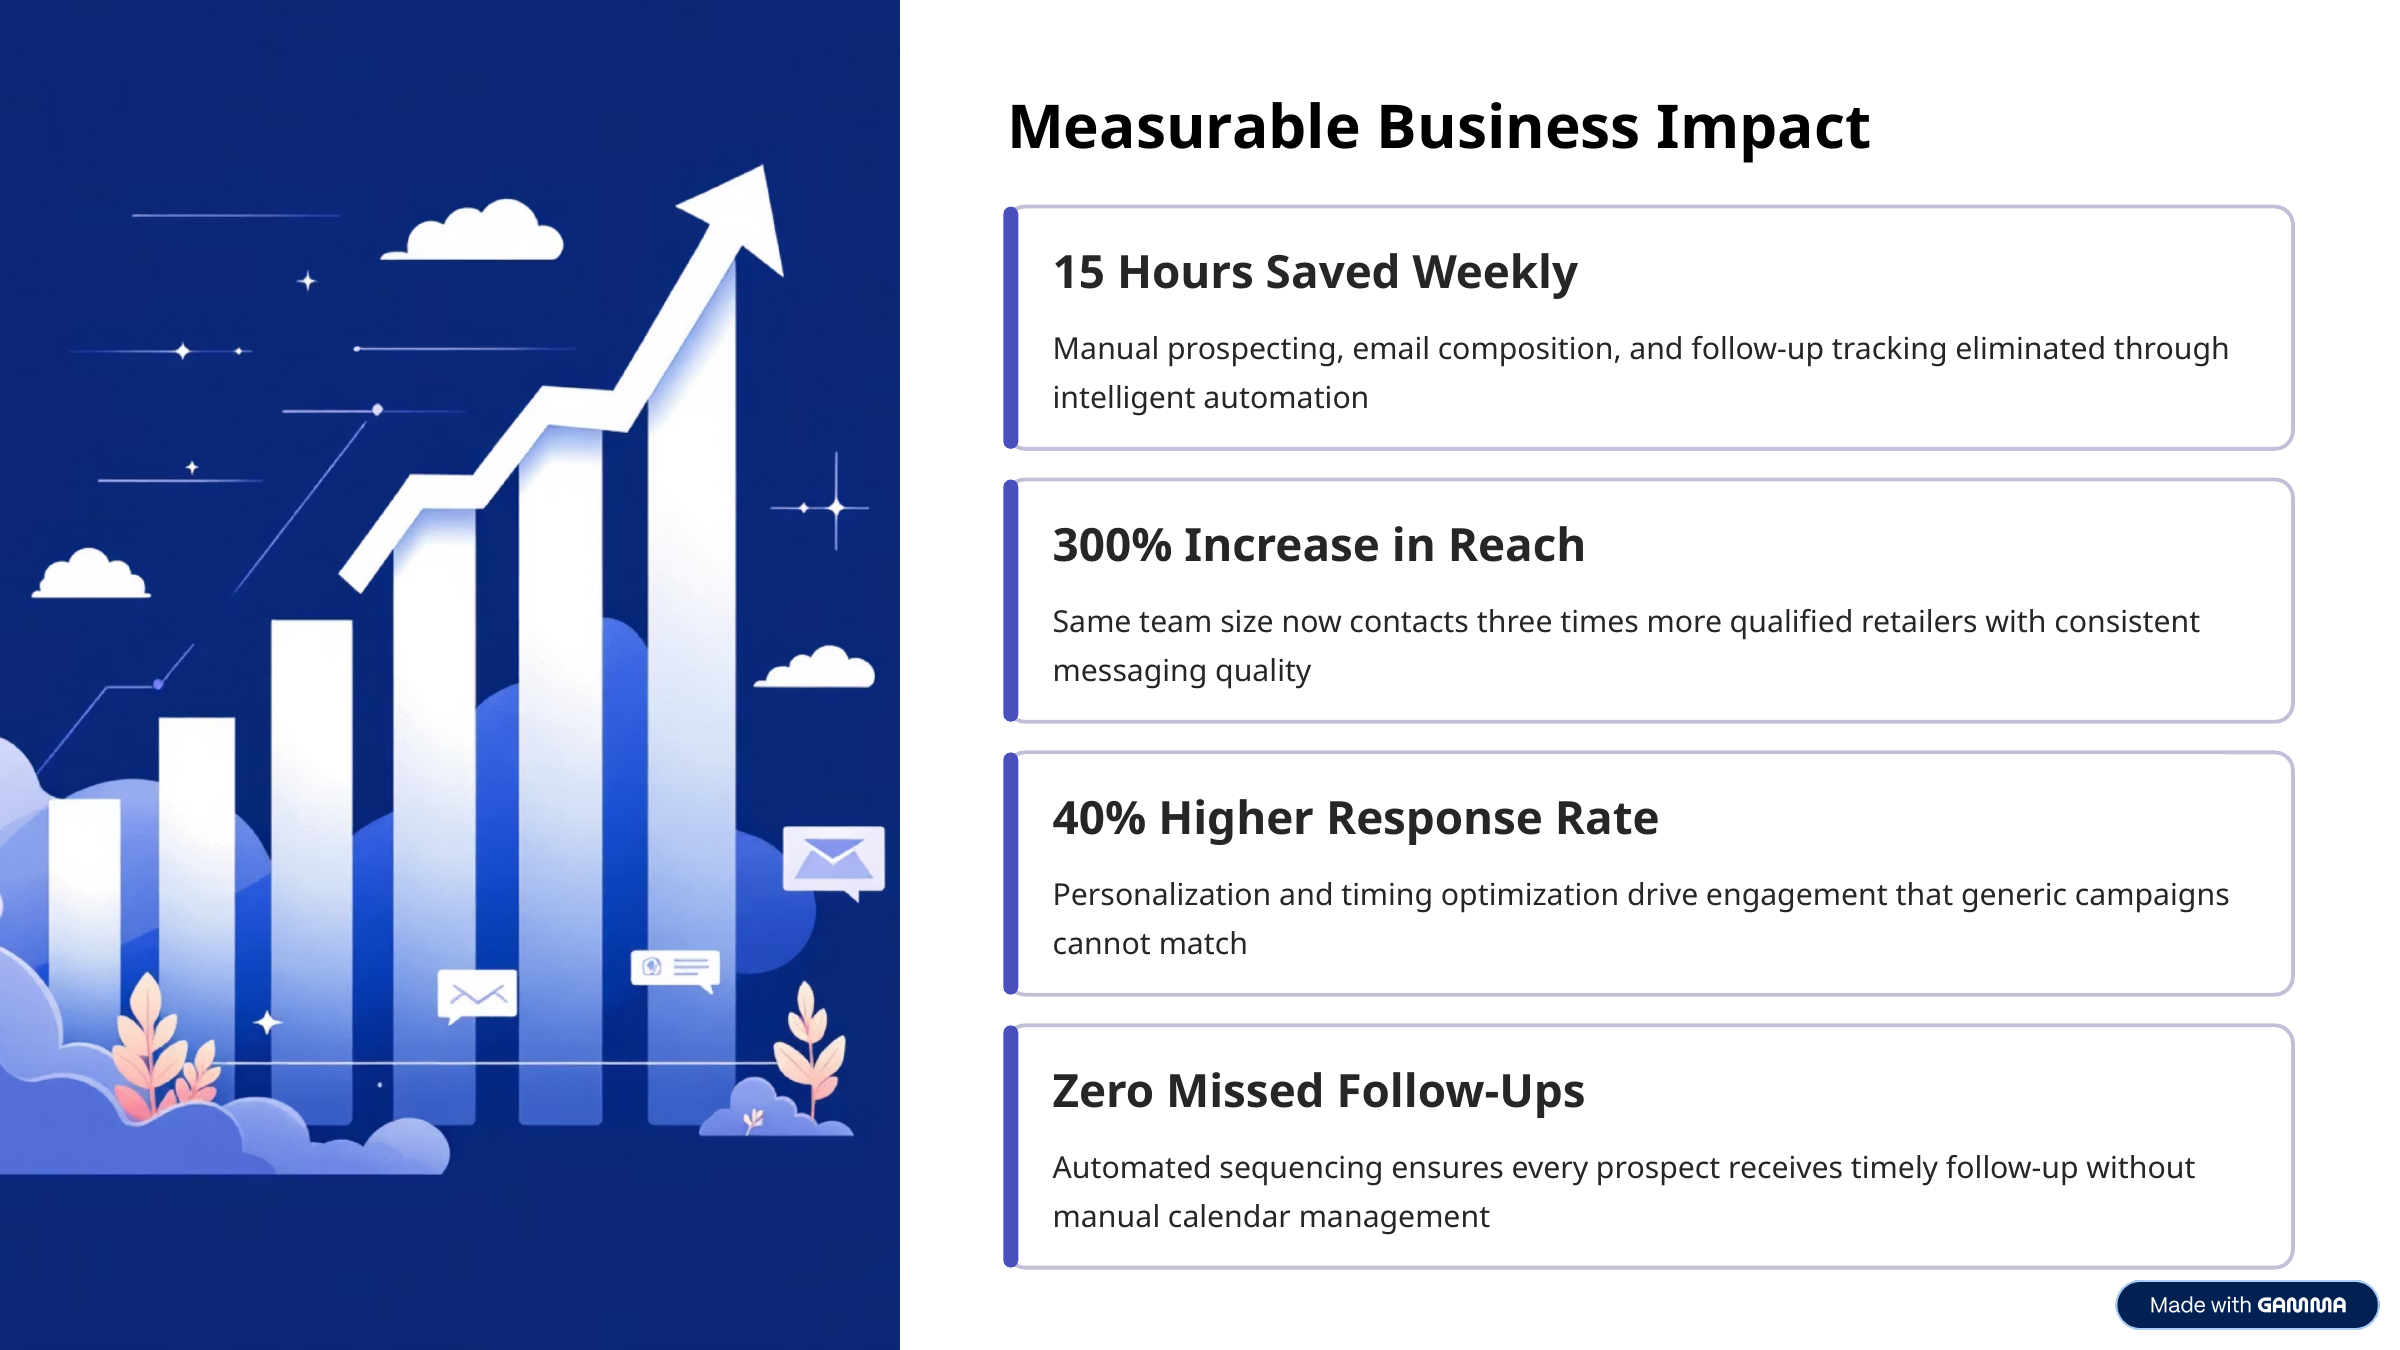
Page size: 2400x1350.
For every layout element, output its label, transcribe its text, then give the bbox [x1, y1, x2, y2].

text_box [1003, 752, 1019, 995]
text_box [1003, 206, 1019, 449]
text_box [1003, 479, 1019, 722]
text_box Manual prospecting, email composition, and follow-up tracking eliminated through intelligent automation [1052, 316, 2259, 415]
text_box Measurable Business Impact [1007, 84, 1868, 161]
text_box Same team size now contacts three times more qualified retailers with consistent messaging quality [1052, 589, 2259, 688]
text_box Personalization and timing optimization drive engagement that generic campaigns cannot match [1052, 862, 2259, 961]
text_box Zero Missed Follow-Ups [1052, 1059, 1596, 1117]
text_box [1017, 752, 2293, 995]
picture [2106, 1271, 2389, 1339]
text_box 15 Hours Saved Weekly [1052, 240, 1576, 299]
text_box [1017, 479, 2293, 722]
text_box [1003, 1025, 1019, 1268]
text_box [1017, 1025, 2293, 1268]
text_box [1016, 206, 2293, 449]
text_box 300% Increase in Reach [1052, 513, 1598, 572]
text_box Automated sequencing ensures every prospect receives timely follow-up without manual calendar management [1052, 1135, 2259, 1234]
picture [0, 0, 900, 1350]
text_box 40% Higher Response Rate [1052, 786, 1666, 845]
